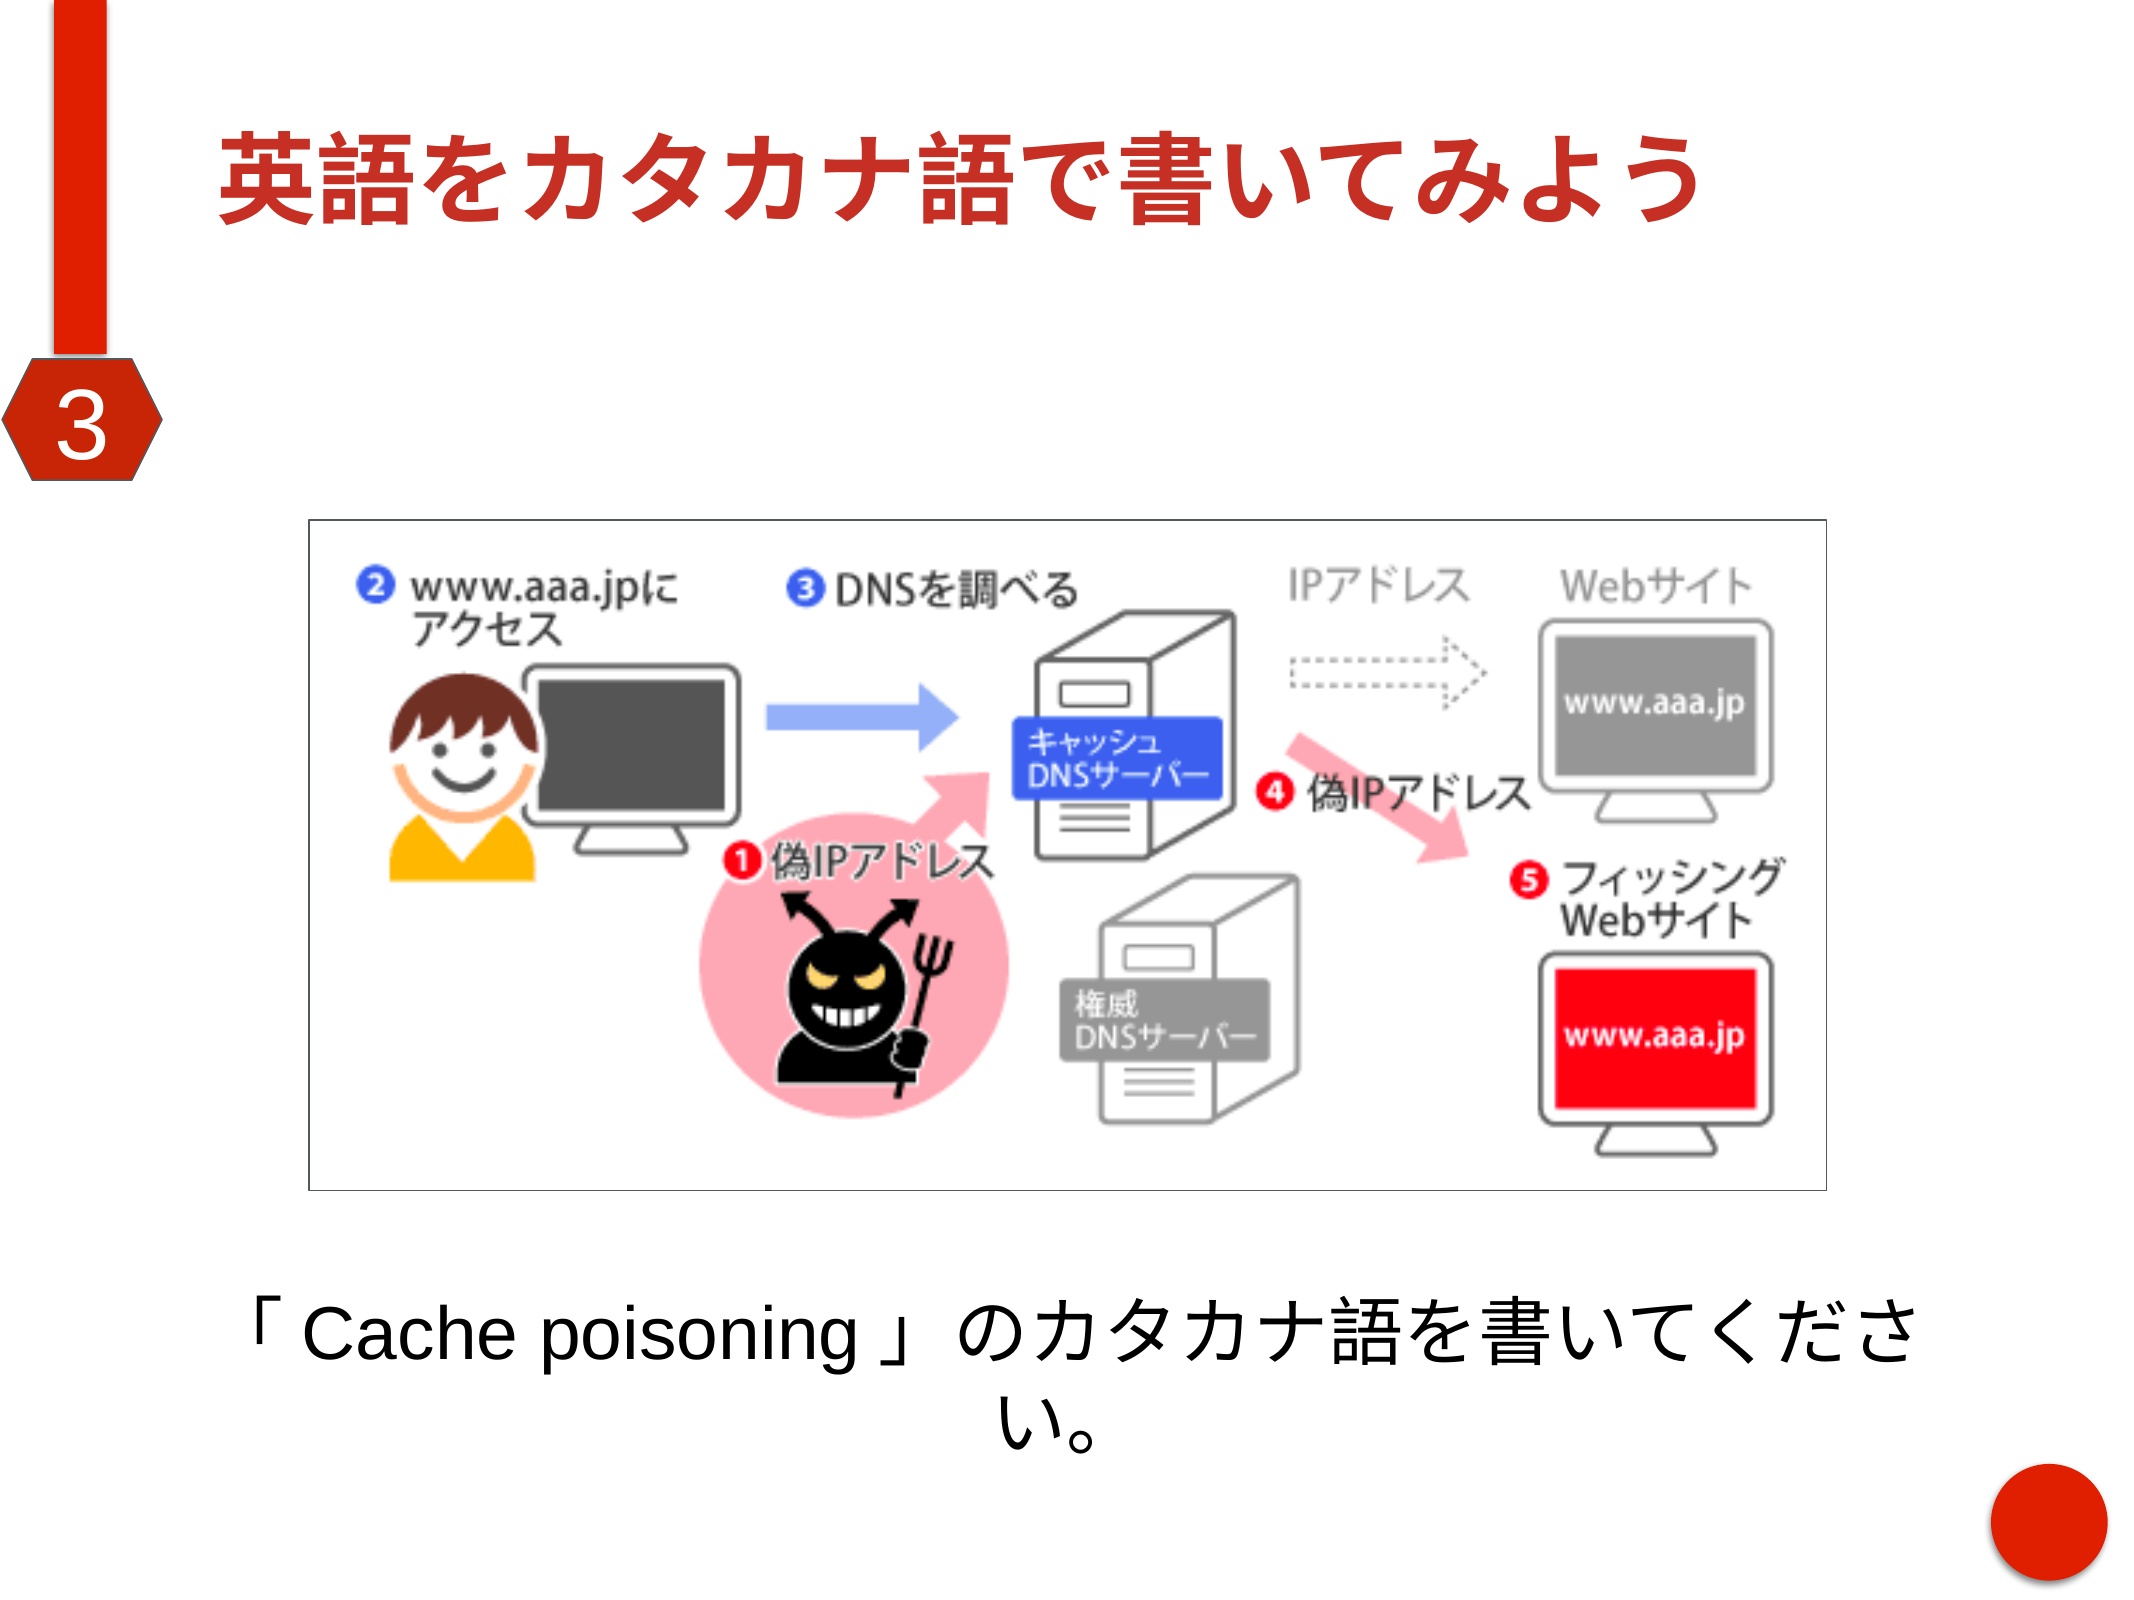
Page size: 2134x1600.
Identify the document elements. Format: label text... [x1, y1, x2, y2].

title 英語をカタカナ語で書いてみよう [208, 11, 1927, 343]
text_box 「Cache poisoning」のカタカナ語を書いてください。 [122, 1269, 2011, 1480]
text_box 3 [2, 358, 163, 481]
picture [309, 520, 1826, 1191]
